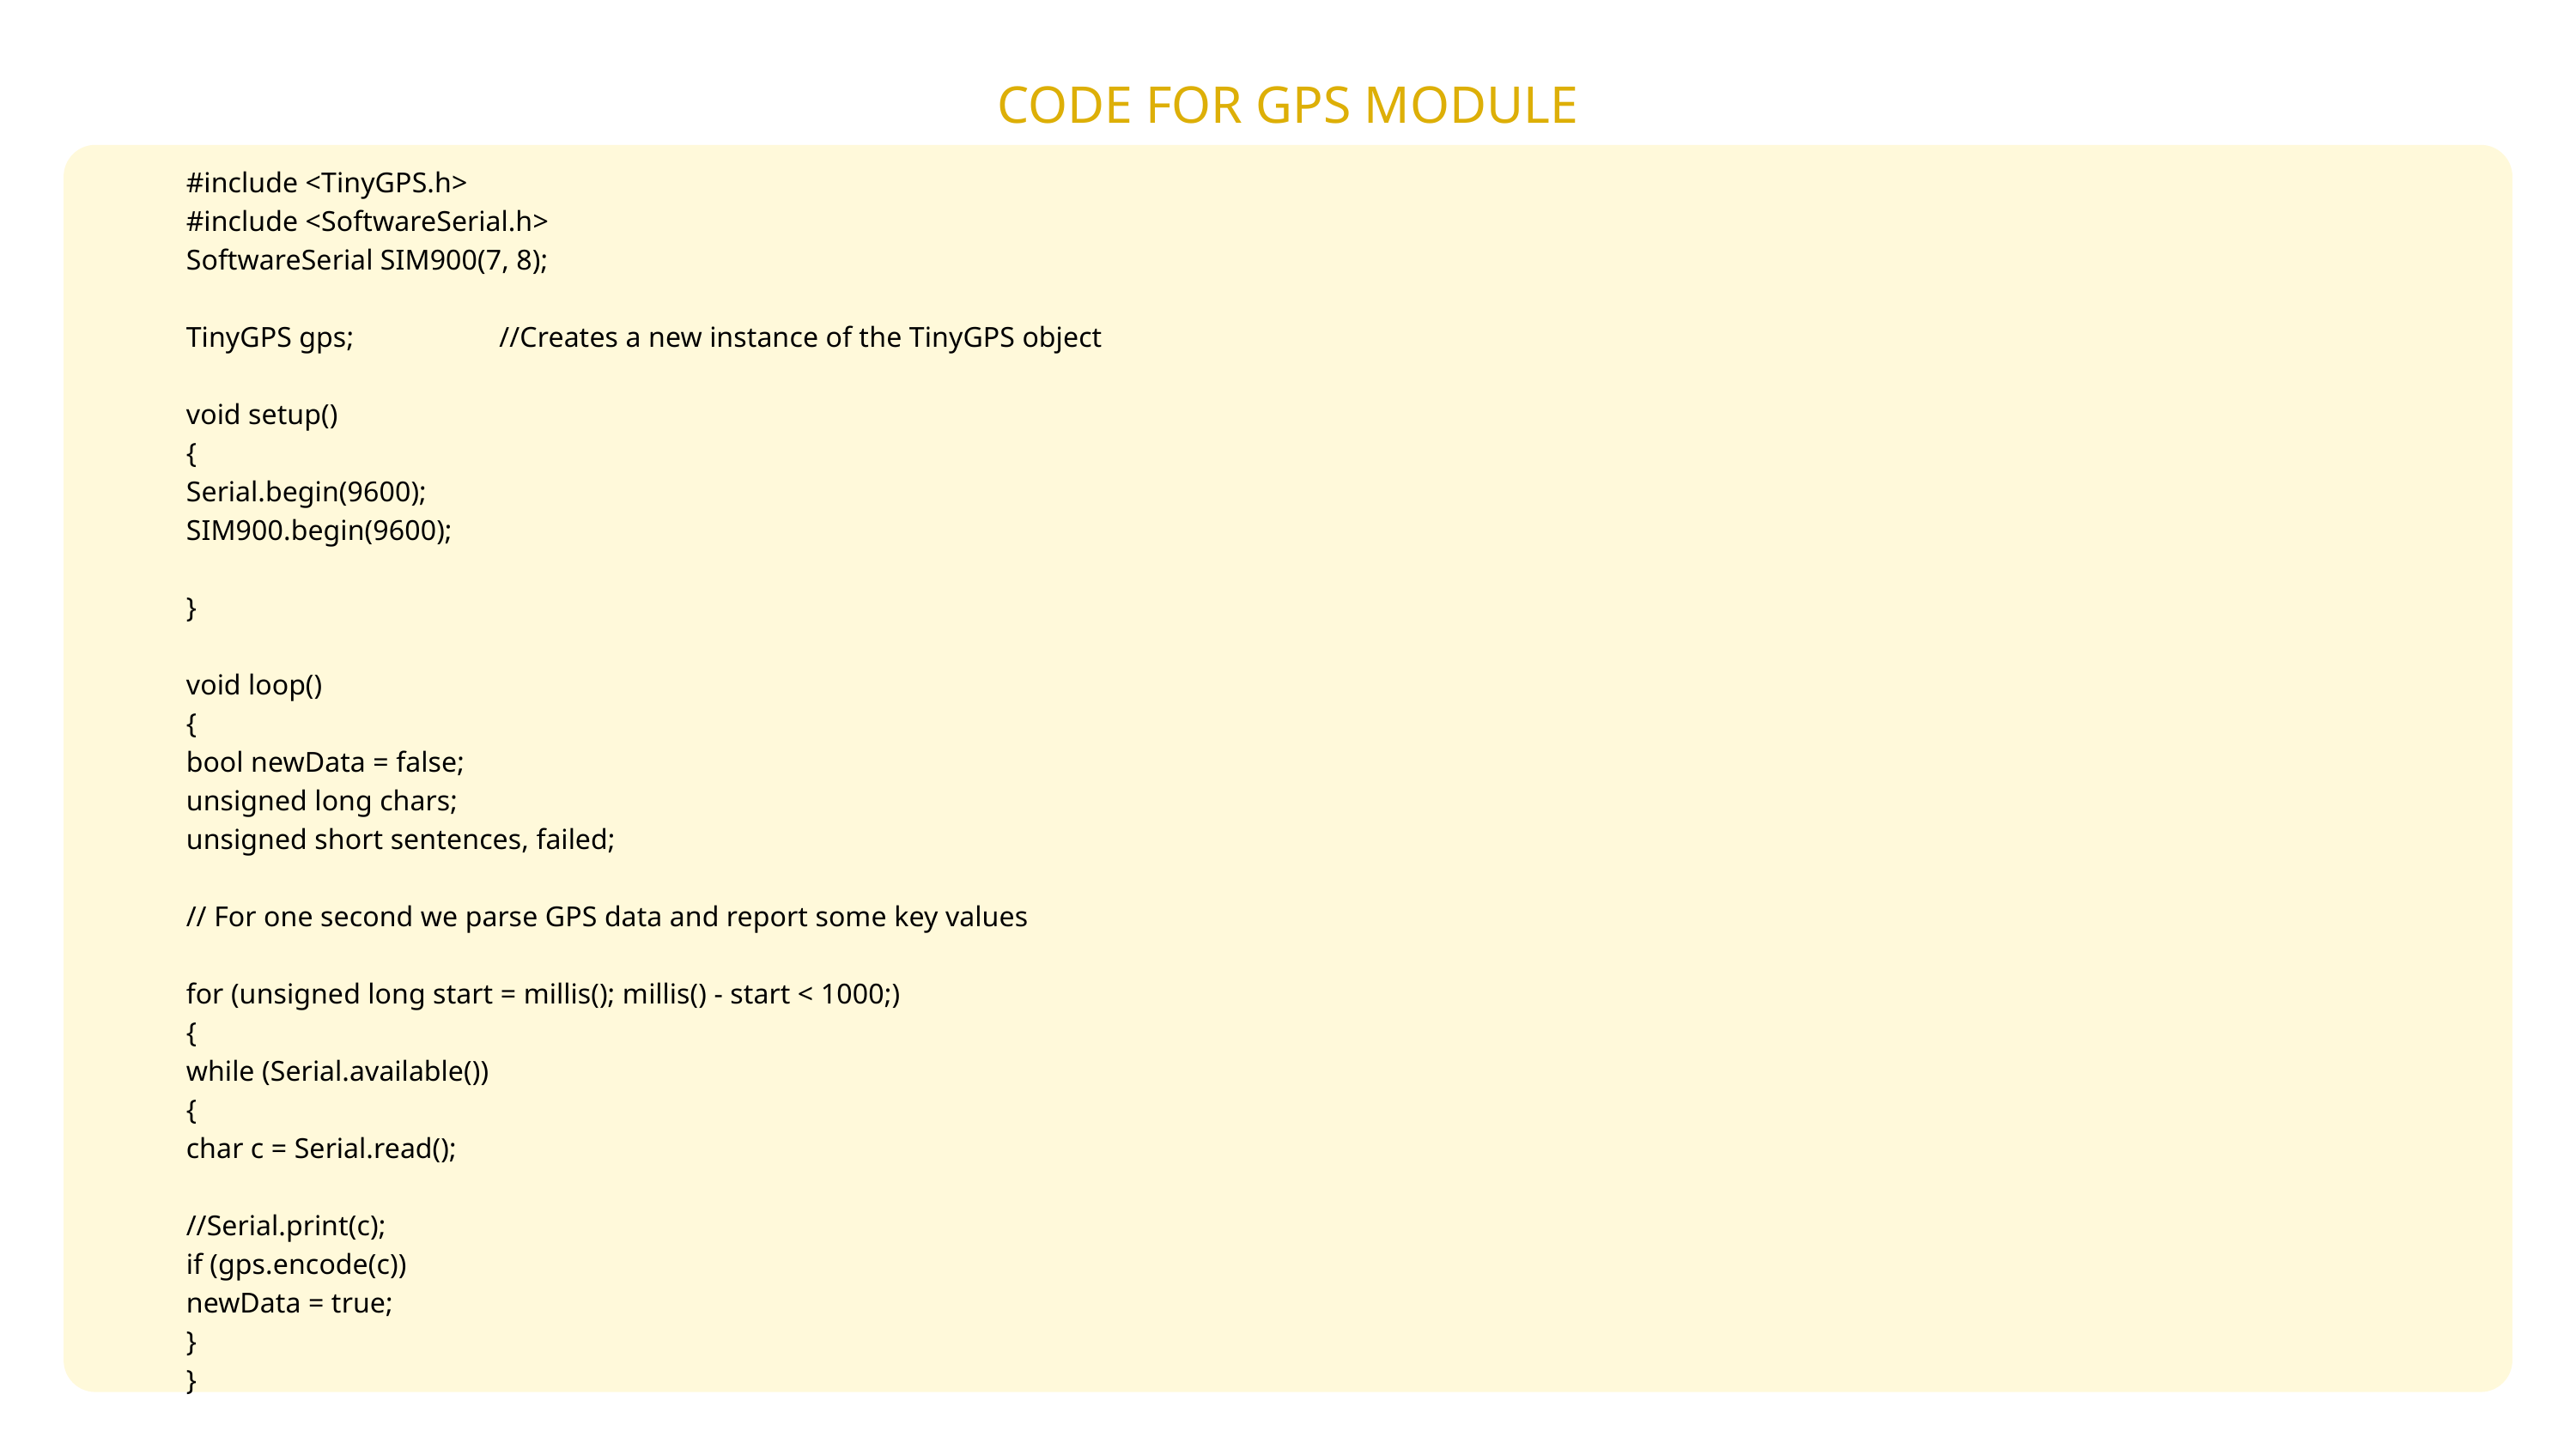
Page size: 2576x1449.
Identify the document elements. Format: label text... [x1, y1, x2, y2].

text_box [63, 144, 2513, 1392]
text_box CODE FOR GPS MODULE [914, 62, 1662, 134]
text_box #include <TinyGPS.h> #include <SoftwareSerial.h> SoftwareSerial SIM900(7, 8); TinyGPS gps; //Creates a new instance of the TinyGPS object void setup() { Serial.begin(9600); SIM900.begin(9600); } void loop() { bool newData = false; unsigned long chars; unsigned short sentences, failed; // For one second we parse GPS data and report some key values for (unsigned long start = millis(); millis() - start < 1000;) { while (Serial.available()) { char c = Serial.read(); //Serial.print(c); if (gps.encode(c)) newData = true; } } [185, 159, 2576, 1449]
